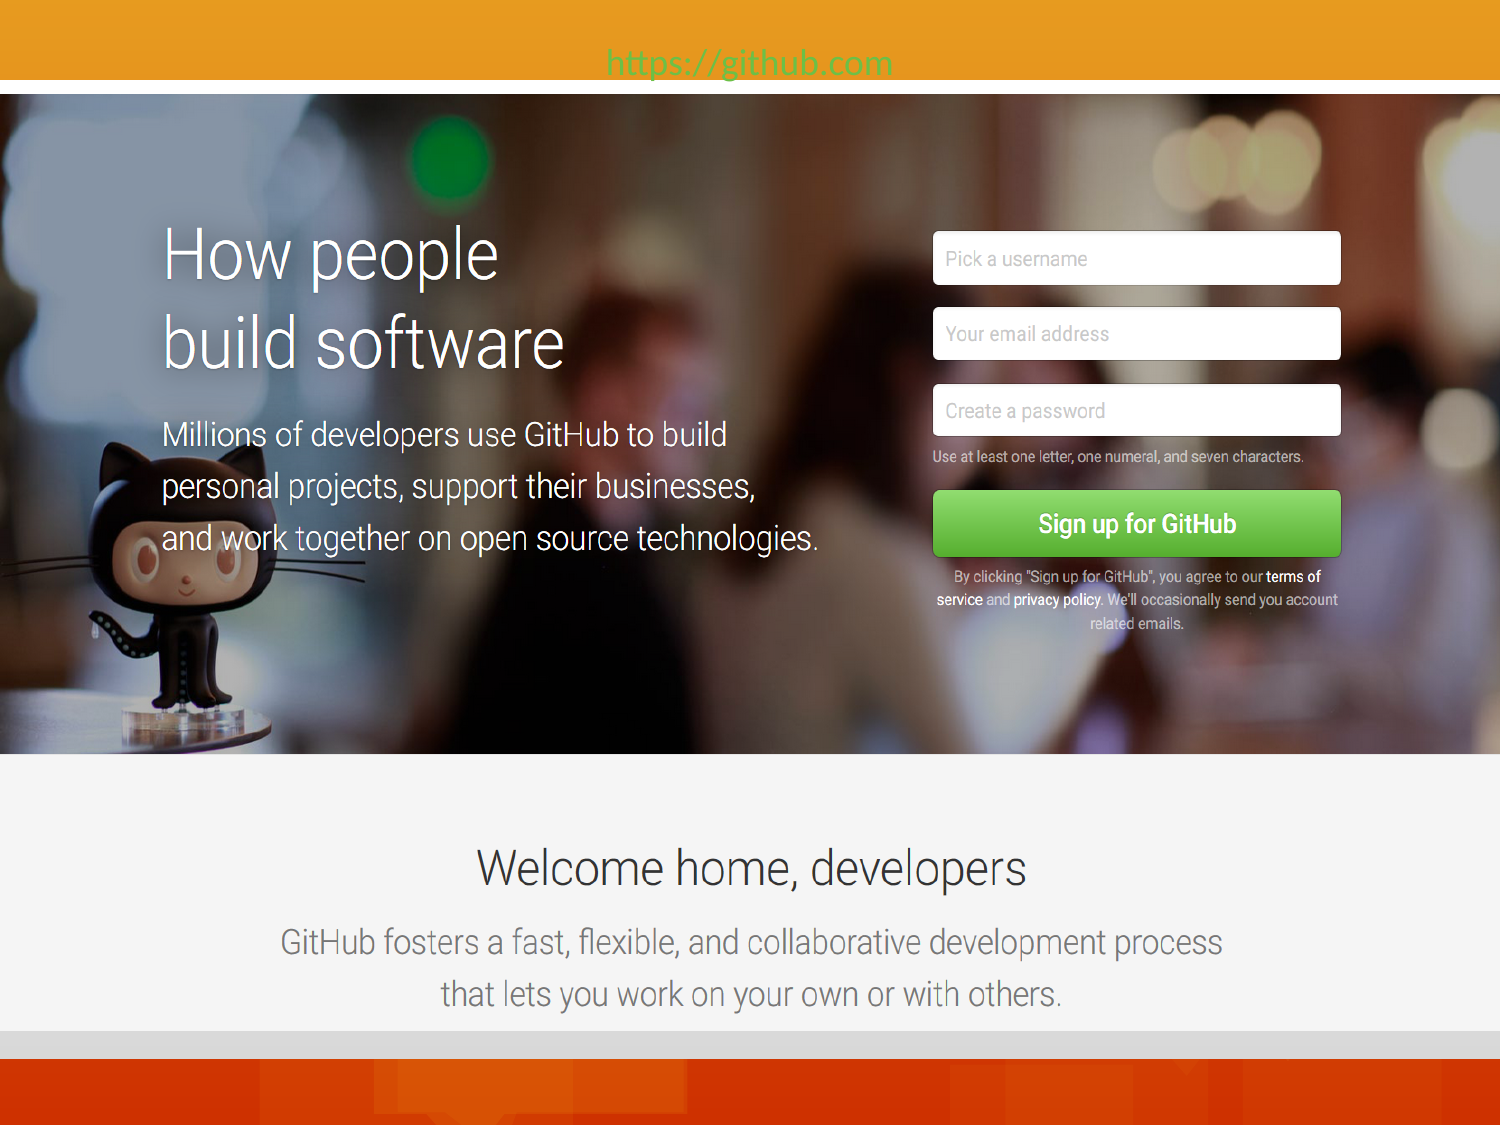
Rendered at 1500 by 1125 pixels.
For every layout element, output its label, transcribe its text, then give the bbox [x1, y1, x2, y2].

picture [0, 94, 1500, 1031]
text_box https://github.com [566, 30, 934, 91]
